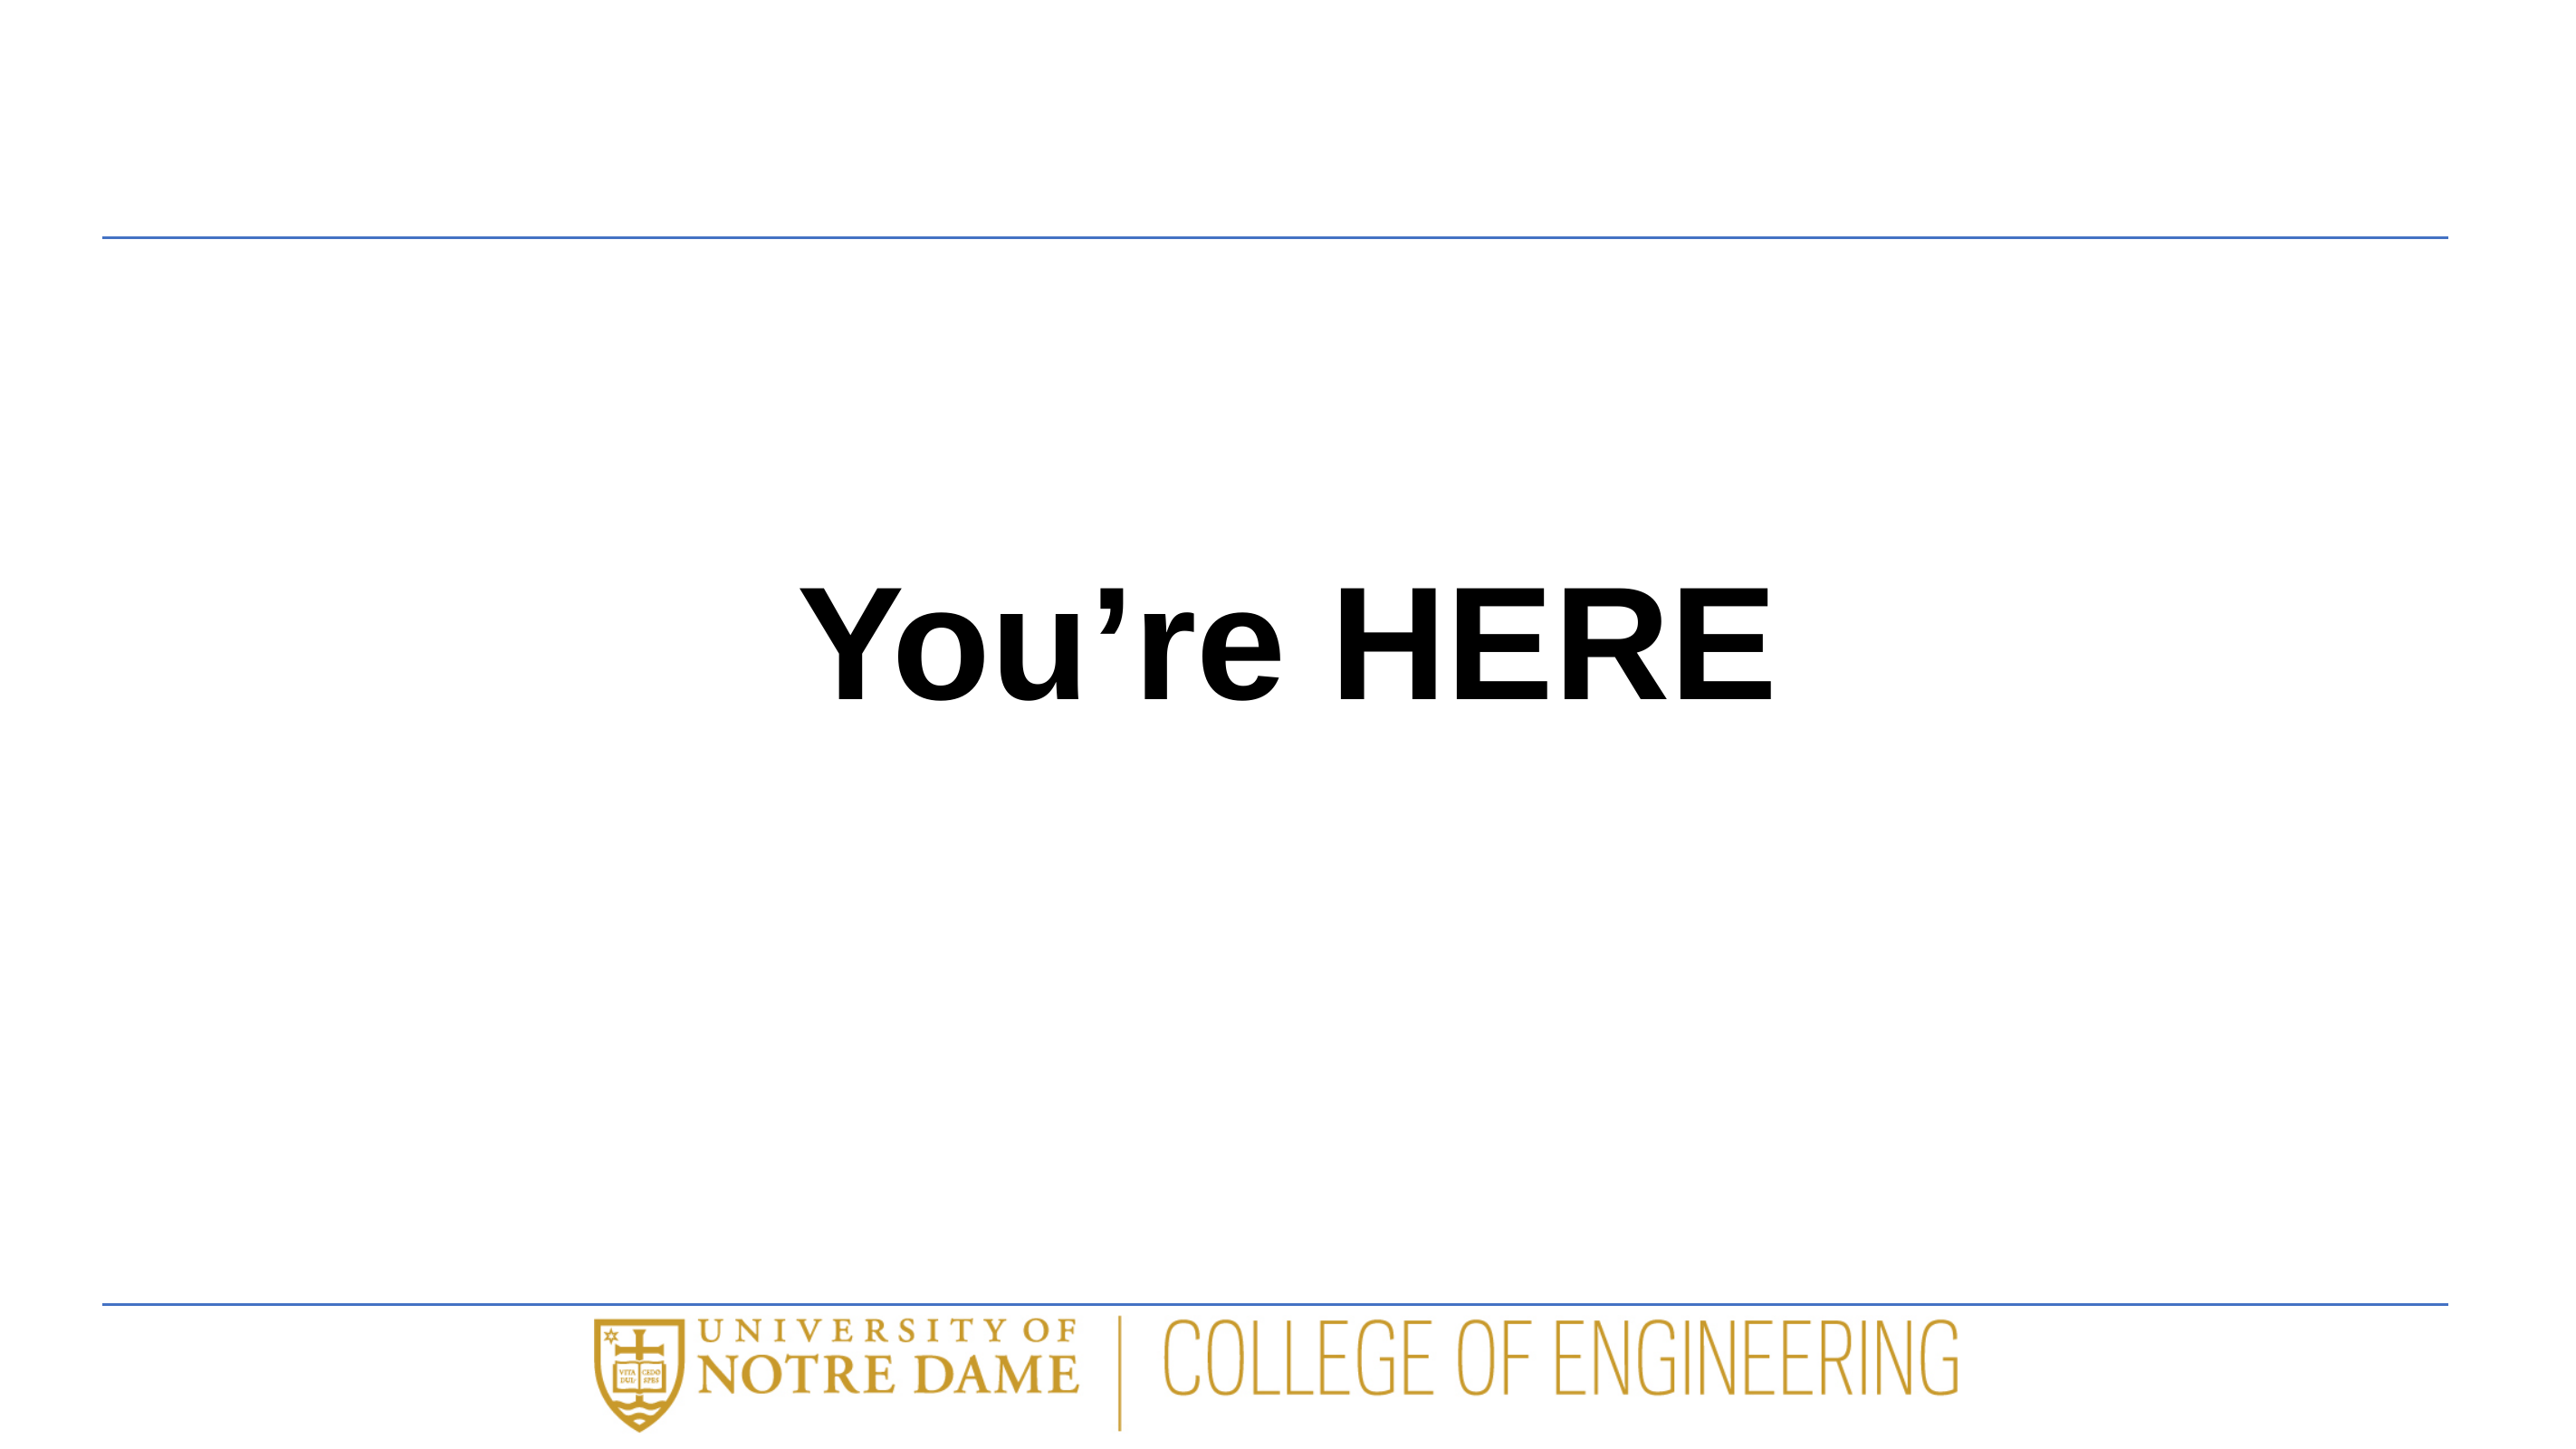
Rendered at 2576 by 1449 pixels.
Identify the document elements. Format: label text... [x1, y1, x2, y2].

title You’re HERE [193, 236, 2383, 742]
picture [594, 1315, 1958, 1434]
